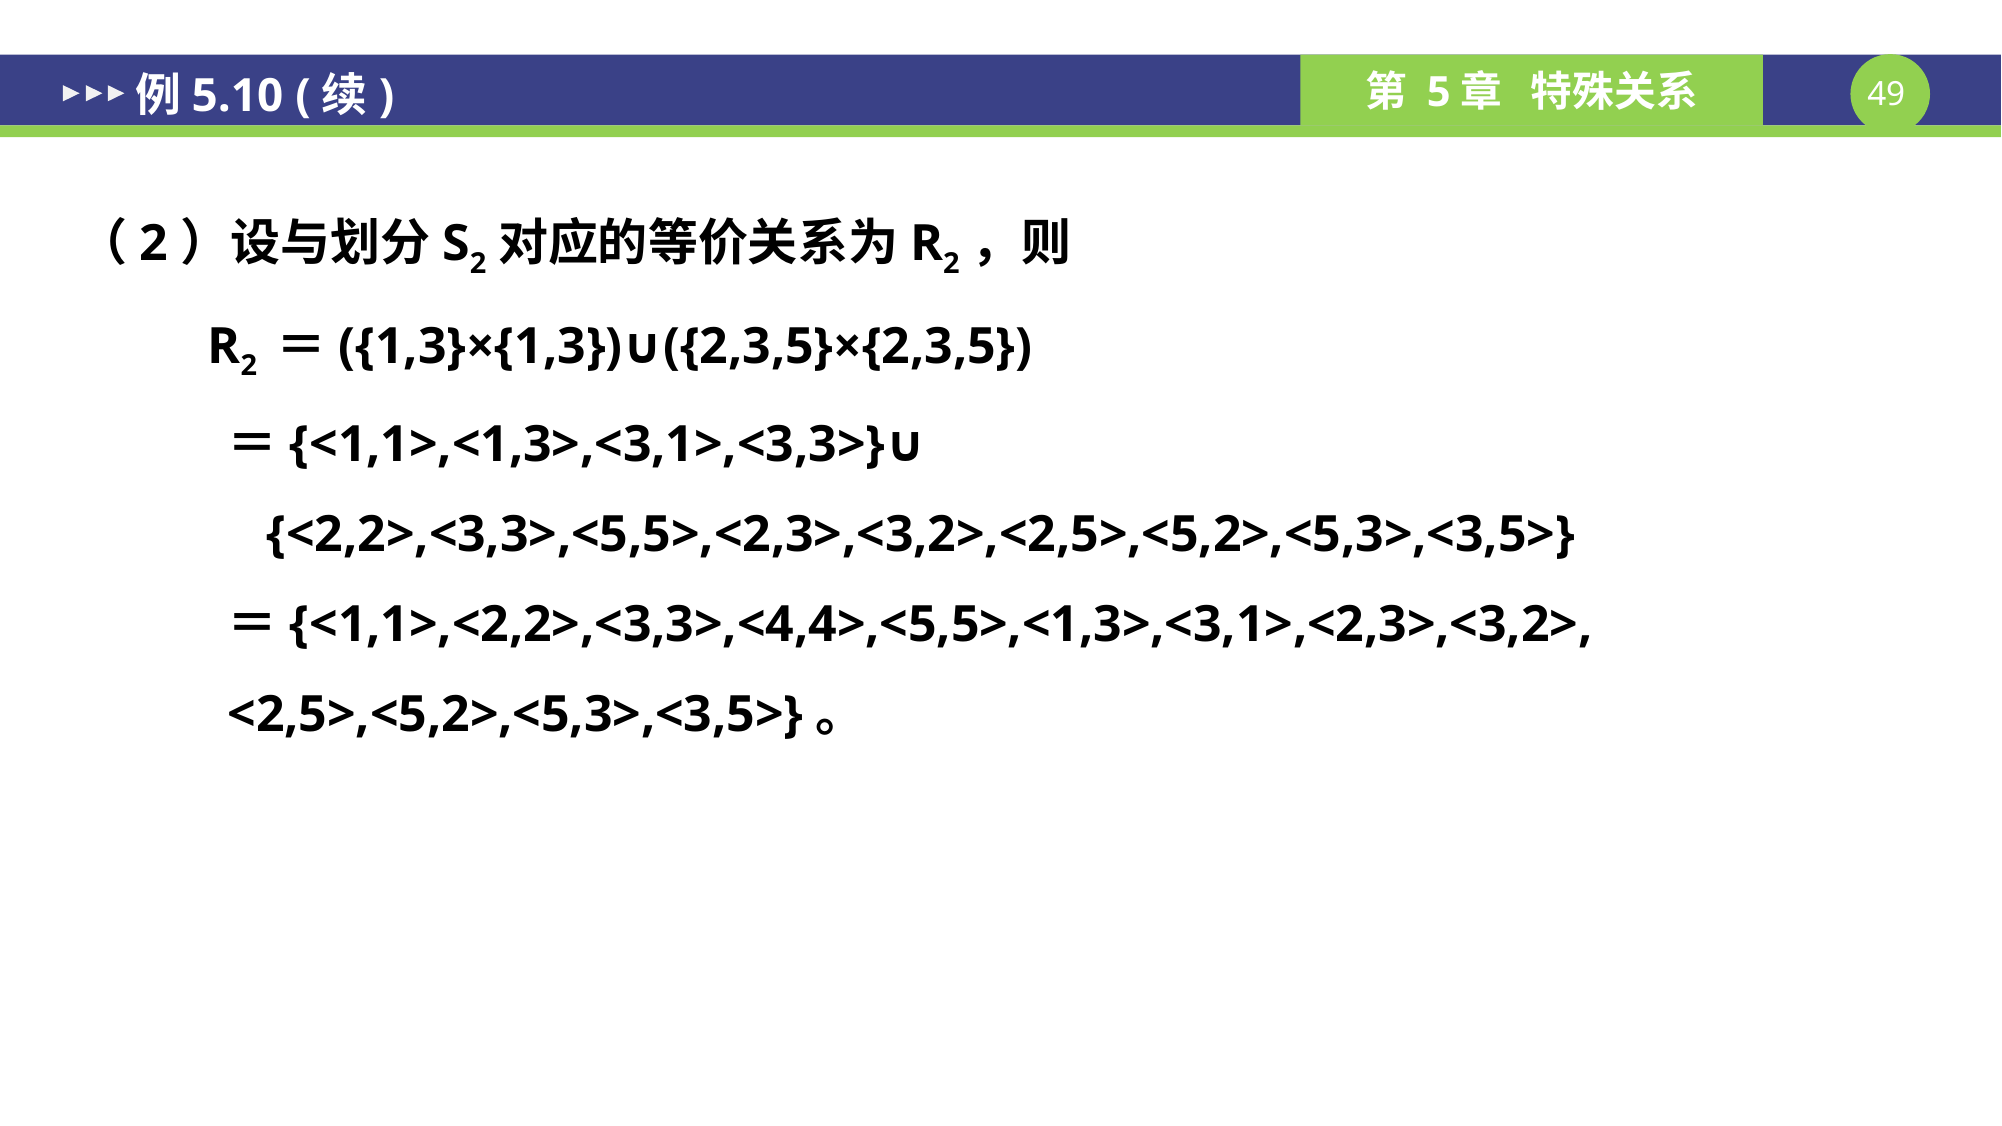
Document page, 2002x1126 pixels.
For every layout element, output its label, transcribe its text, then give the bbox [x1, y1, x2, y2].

text_box （2）设与划分S2对应的等价关系为R2，则 R2 ＝({1,3}×{1,3})∪({2,3,5}×{2,3,5}) ＝{<1,1>,<1,3>,<3,1>,<3,3>}∪ {<2,2>,<3,3>,<5,5>,<2,3>,<3,2>,<2,5>,<5,2>,<5,3>,<3,5>} ＝{<1,1>,<2,2>,<3,3>,<4,4>,<5,5>,<1,3>,<3,1>,<2,3>,<3,2>, <2,5>,<5,2>,<5,3>,<3,5>}。 [62, 169, 1938, 839]
title 例5.10 (续) [114, 45, 1436, 142]
